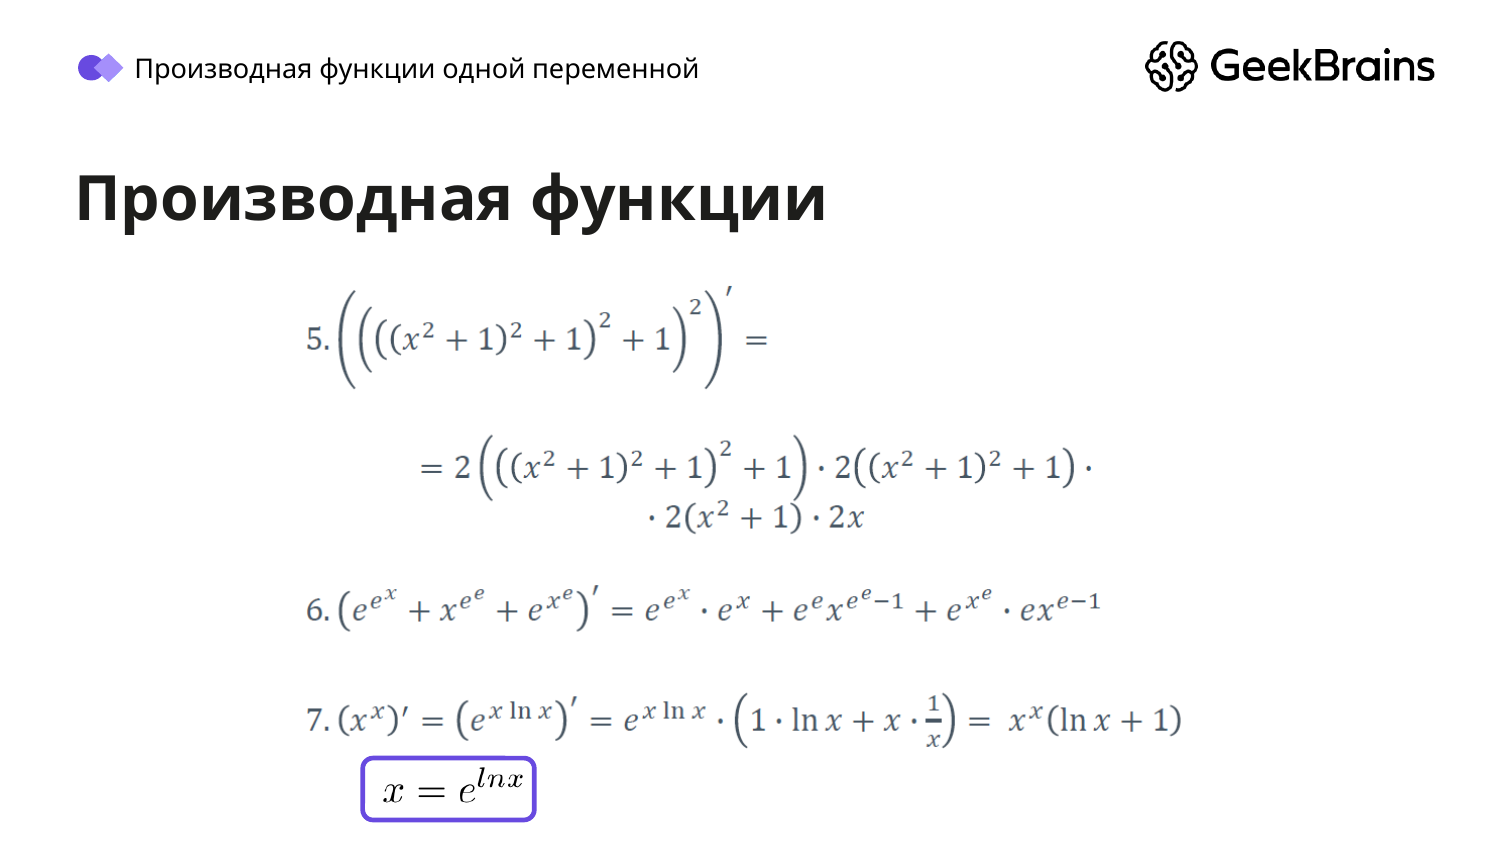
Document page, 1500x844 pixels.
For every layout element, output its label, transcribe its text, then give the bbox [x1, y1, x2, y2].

text_box Производная функции [74, 168, 1215, 220]
text_box [78, 54, 102, 81]
title Производная функции одной переменной [134, 39, 901, 83]
picture [290, 271, 1210, 820]
text_box [93, 53, 124, 82]
picture [1145, 39, 1435, 93]
